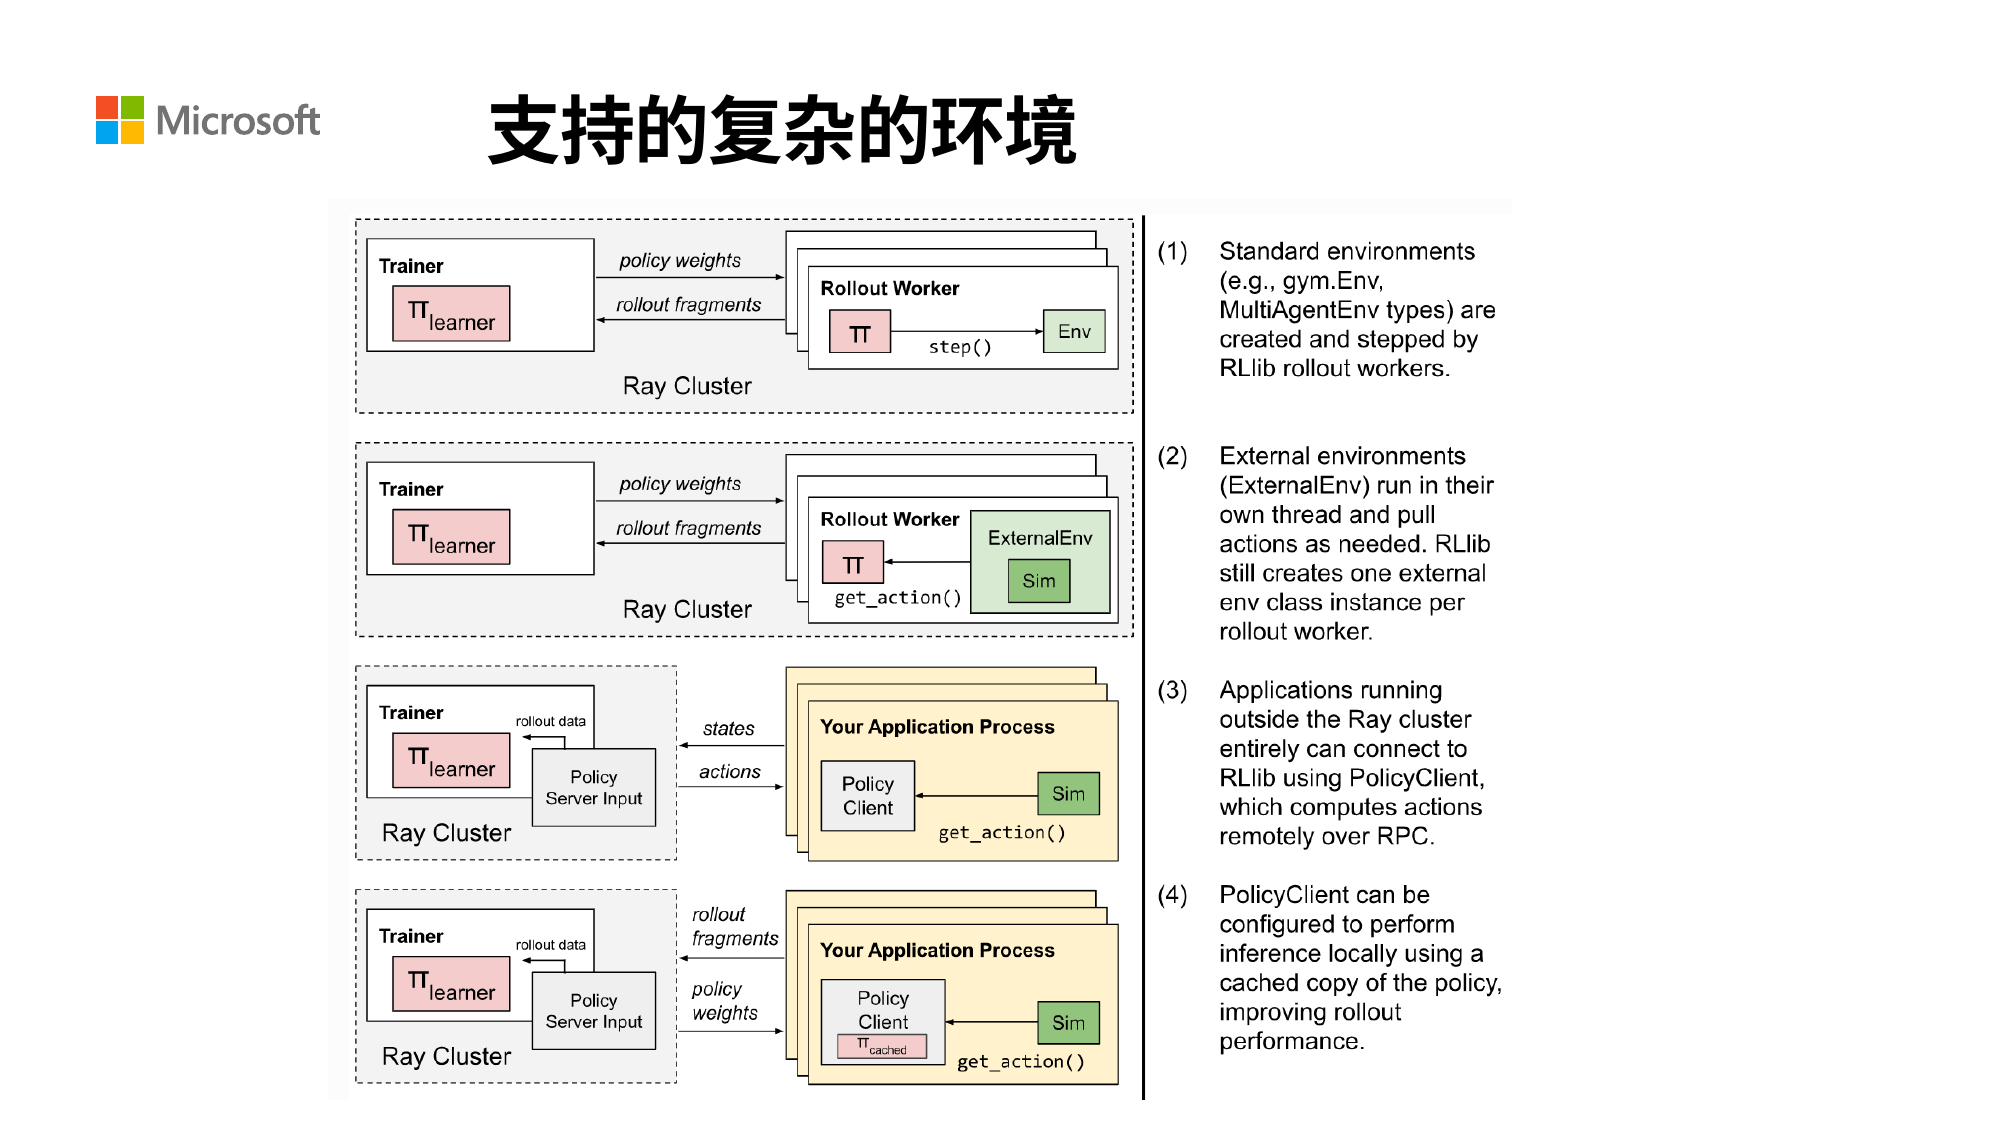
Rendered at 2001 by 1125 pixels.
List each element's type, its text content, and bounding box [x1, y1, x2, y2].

picture [328, 198, 1512, 1100]
title 支持的复杂的环境 [486, 82, 1987, 174]
